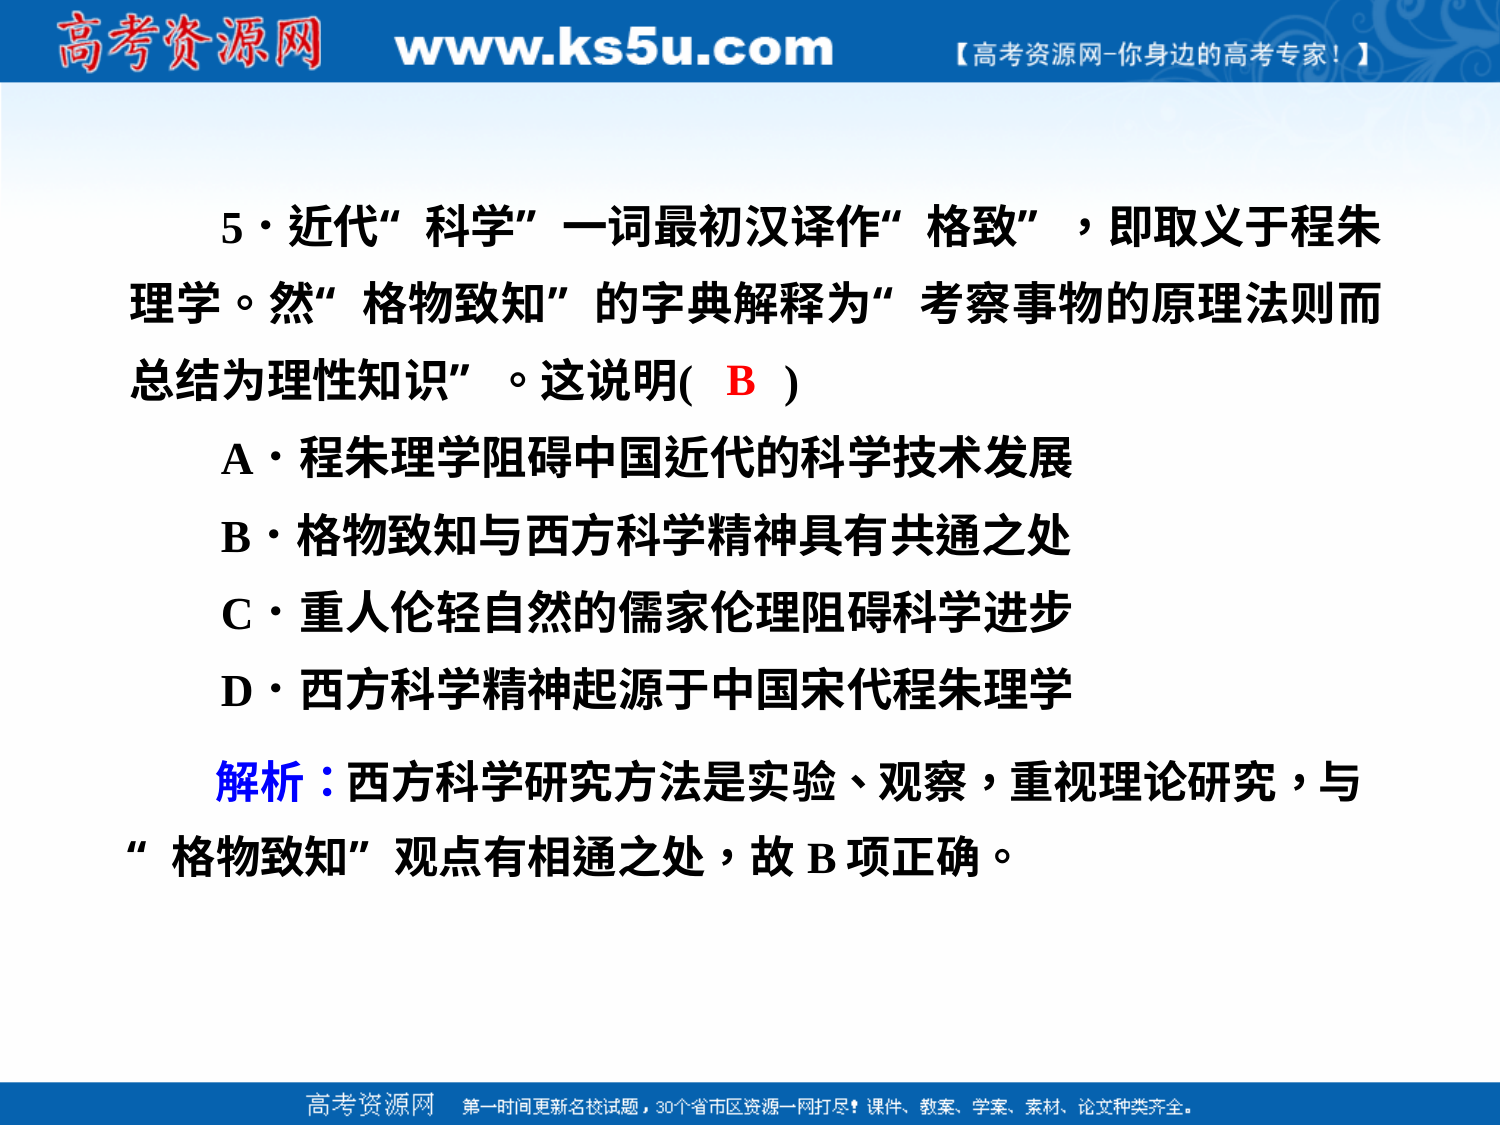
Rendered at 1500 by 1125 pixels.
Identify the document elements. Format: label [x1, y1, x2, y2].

text_box [129, 197, 1384, 1017]
text_box [726, 349, 1160, 513]
picture [0, 0, 1500, 1125]
text_box [126, 686, 1365, 1012]
